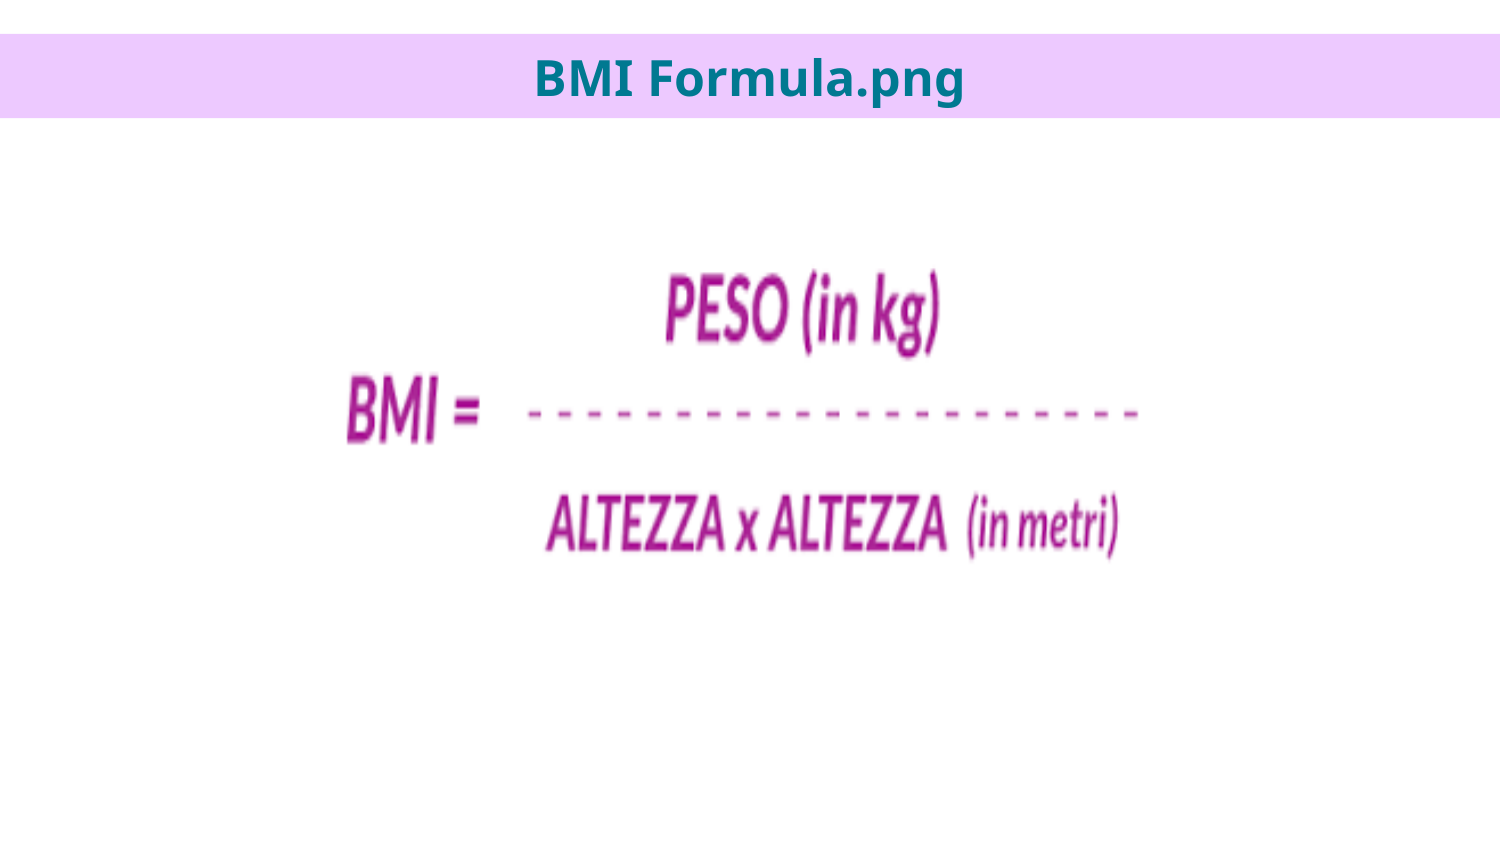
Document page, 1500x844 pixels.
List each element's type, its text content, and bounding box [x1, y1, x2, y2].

picture [299, 168, 1200, 676]
text_box BMI Formula.png [74, 42, 1425, 110]
text_box [0, 33, 1500, 119]
